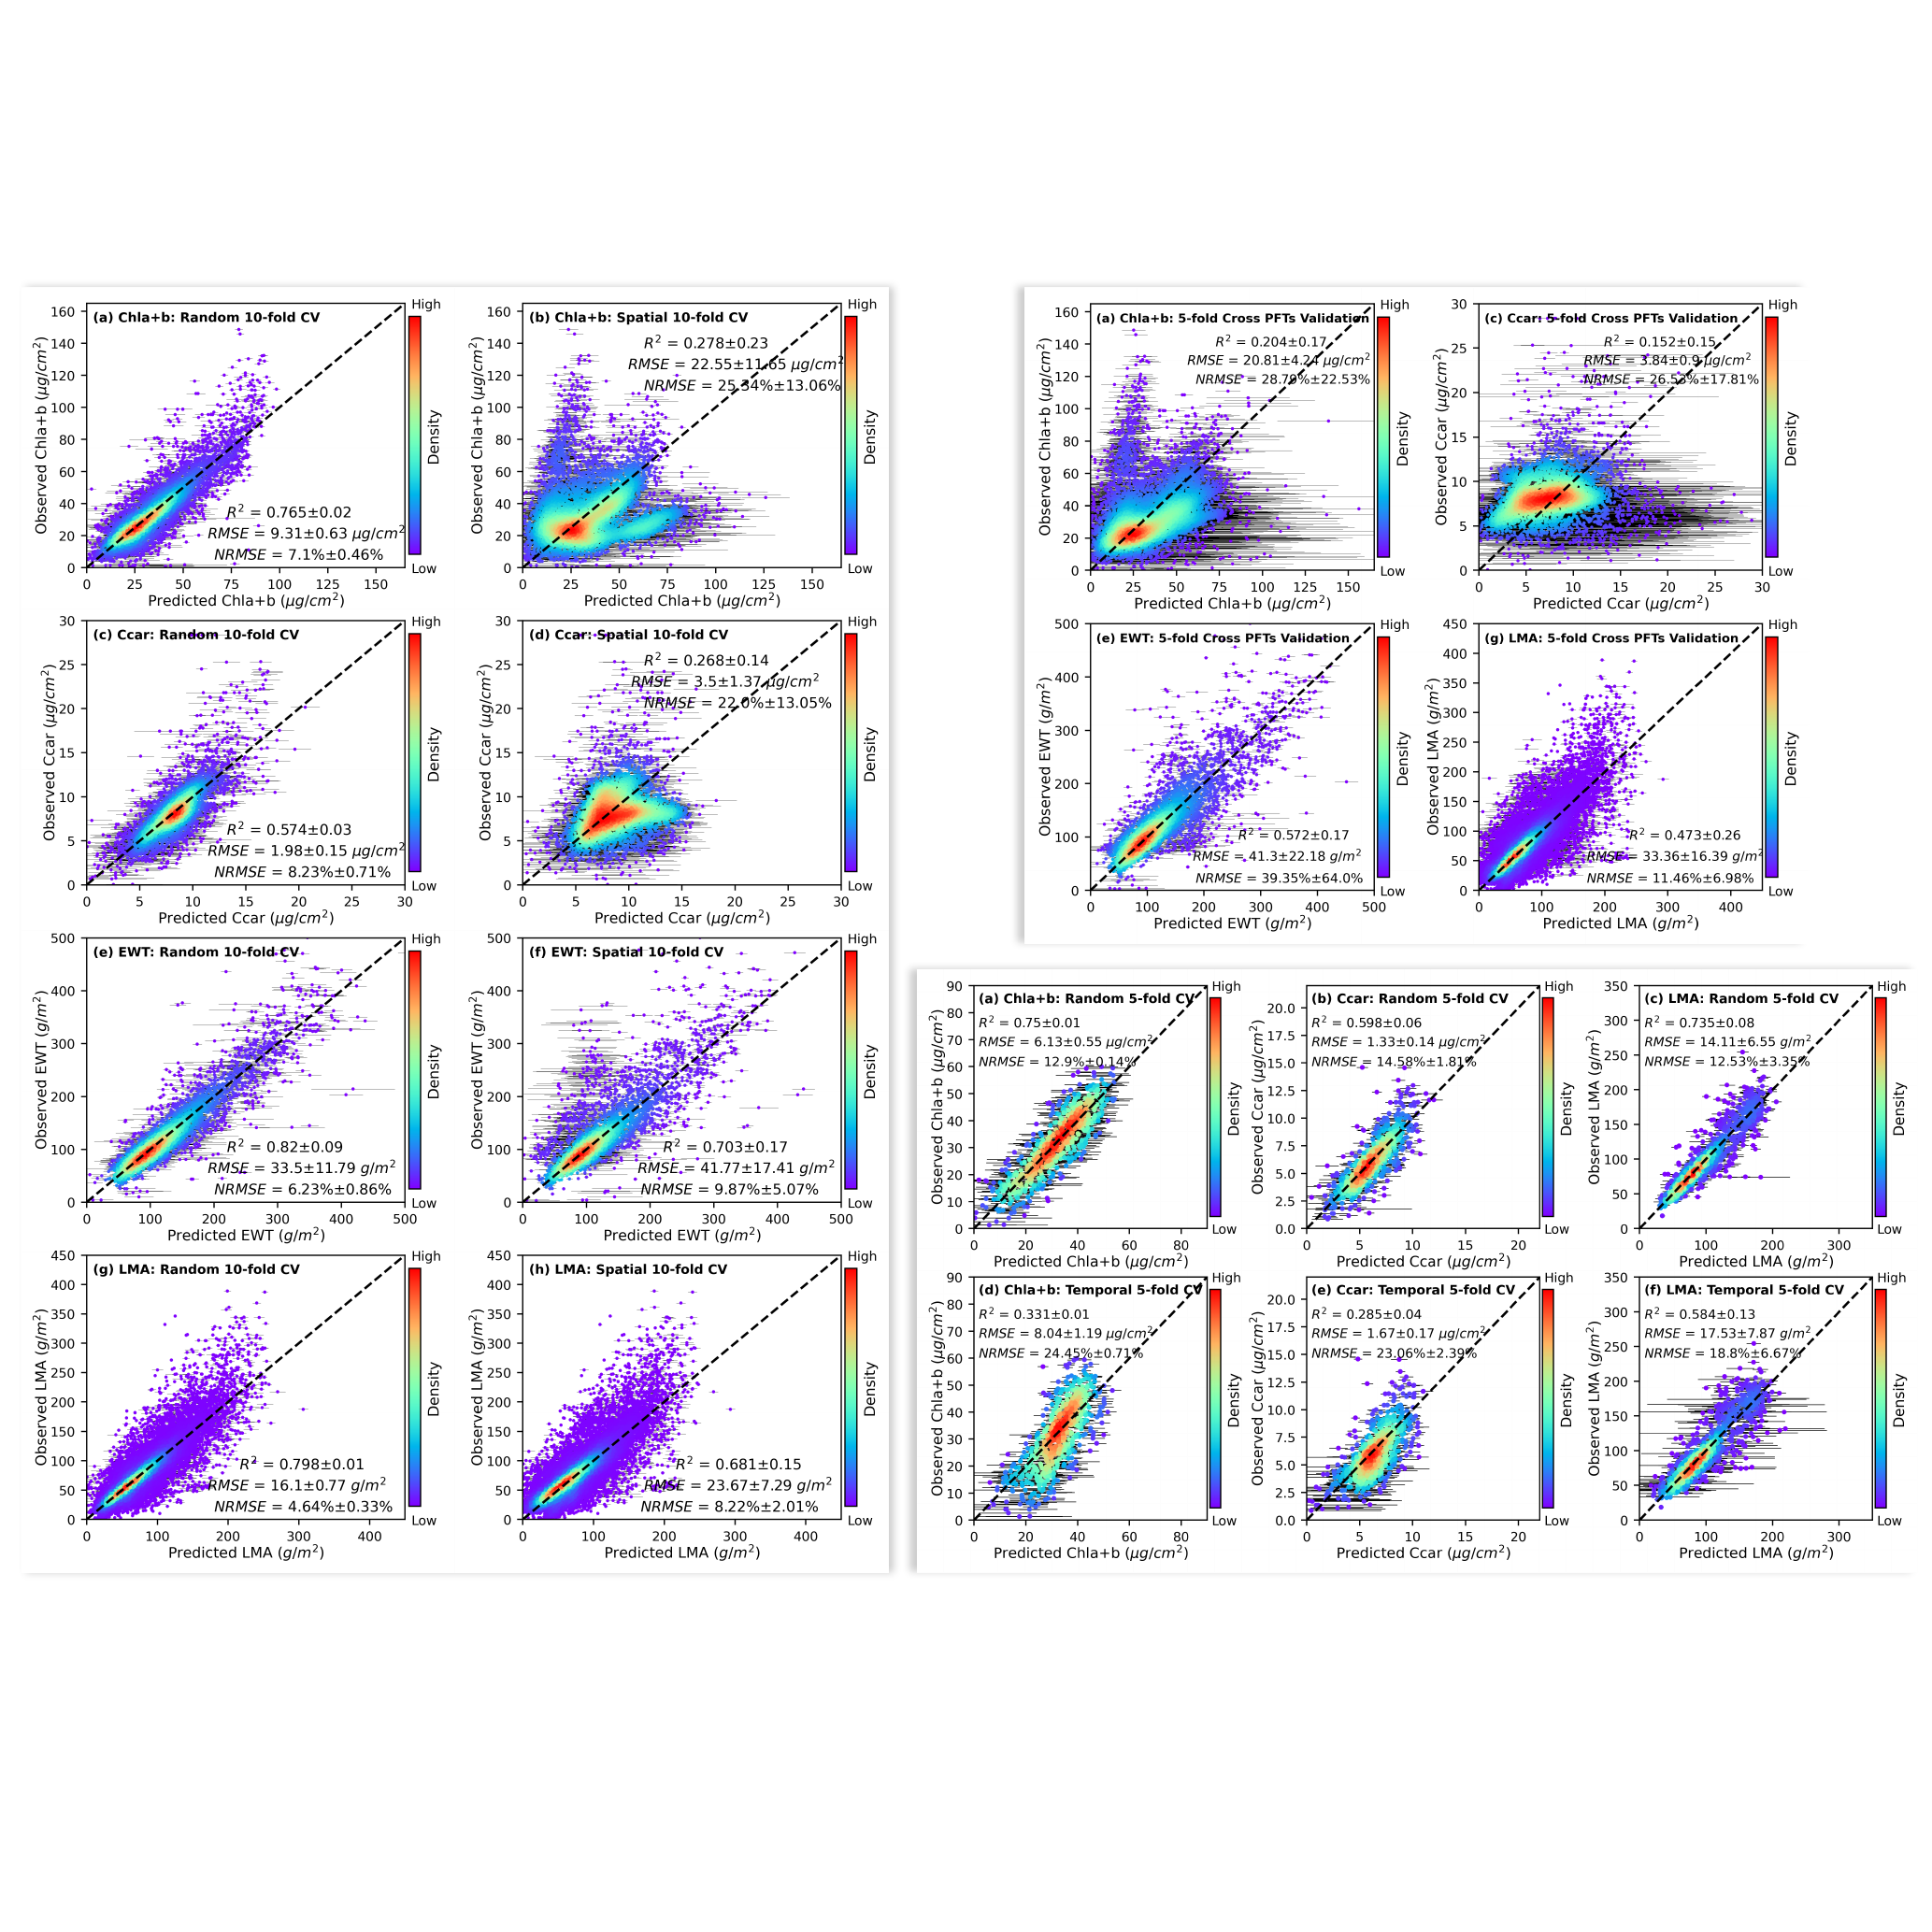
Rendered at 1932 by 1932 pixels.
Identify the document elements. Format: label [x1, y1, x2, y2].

picture [916, 969, 1918, 1573]
picture [1024, 287, 1810, 944]
picture [21, 287, 889, 1573]
